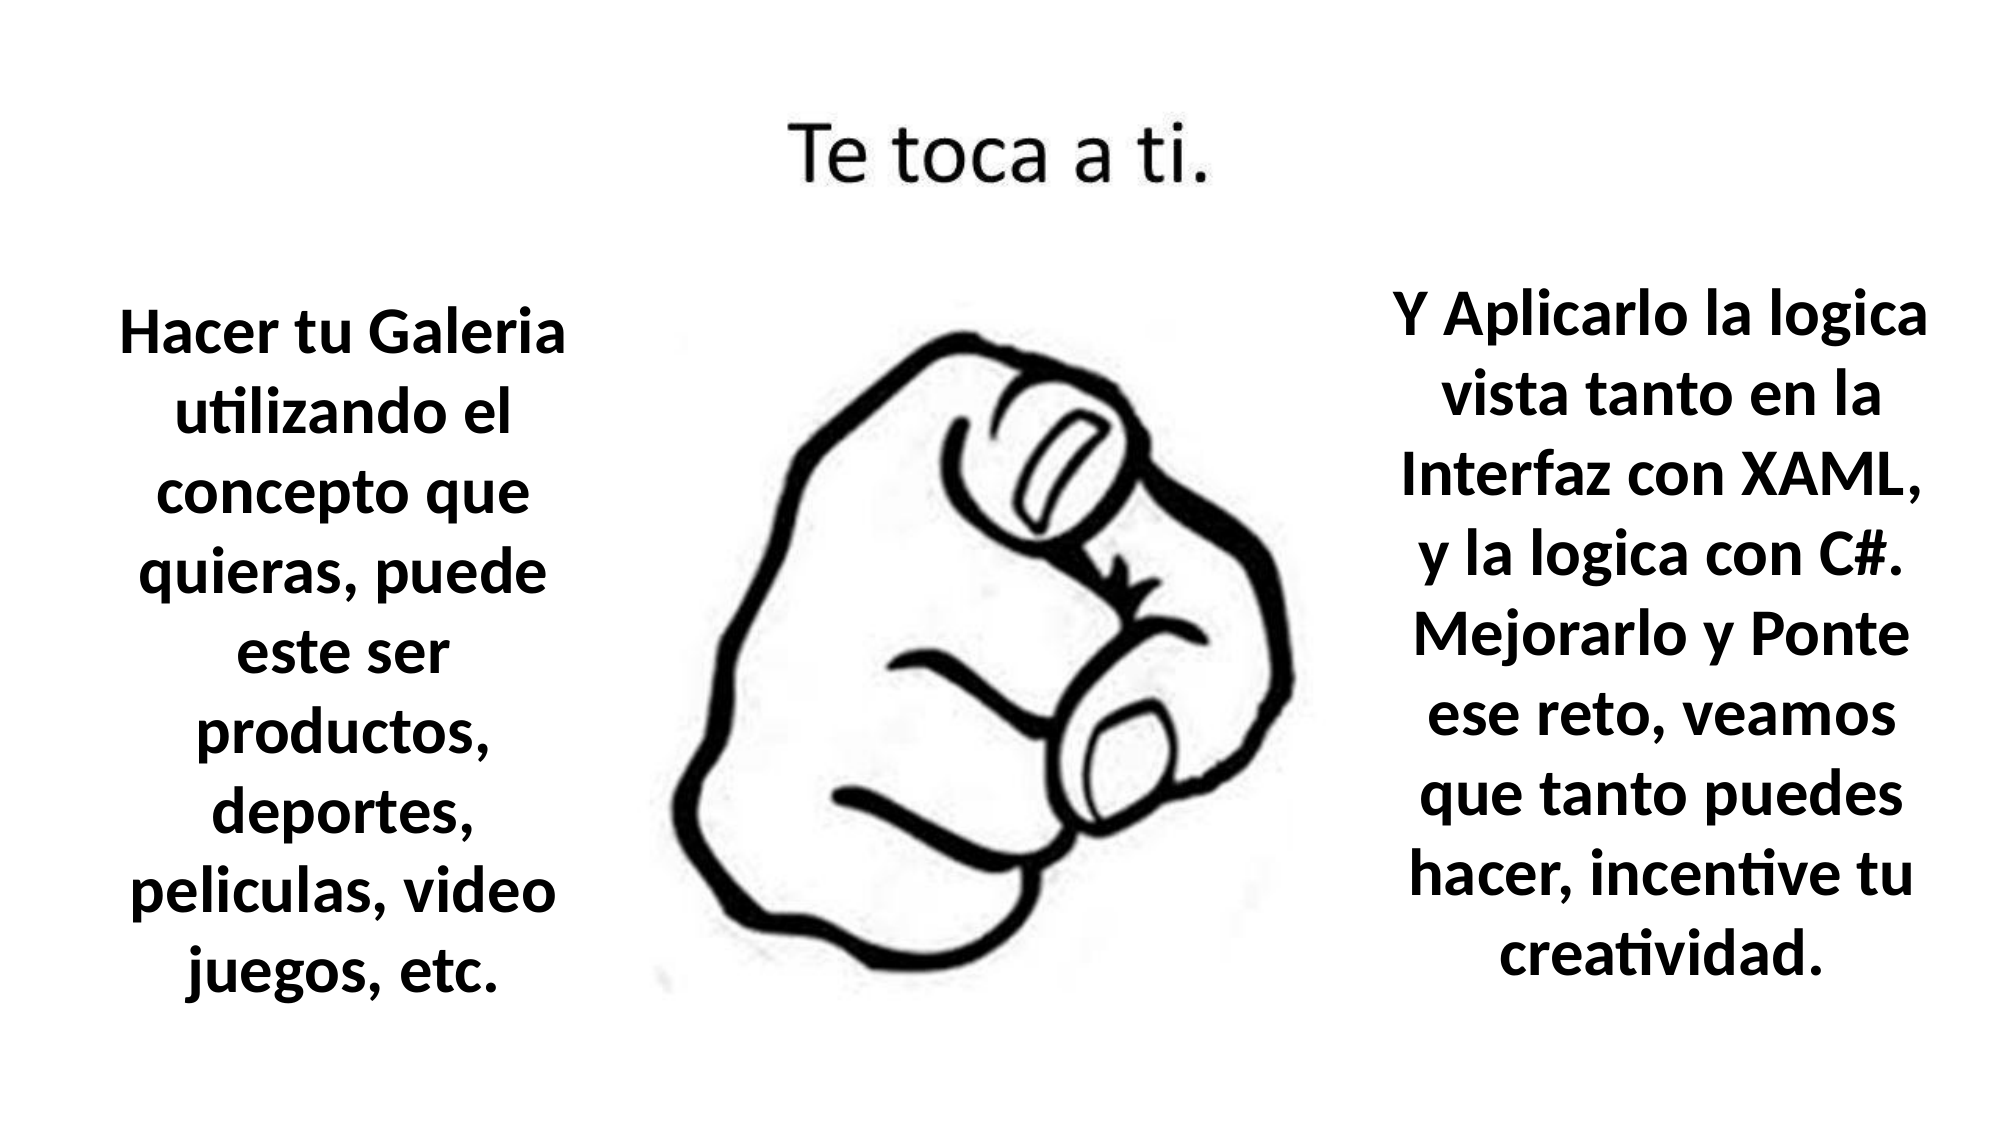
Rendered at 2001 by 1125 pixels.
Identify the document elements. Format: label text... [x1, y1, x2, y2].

picture [524, 69, 1476, 1041]
text_box Hacer tu Galeria utilizando el concepto que quieras, puede este ser productos, deportes, peliculas, video juegos, etc. [77, 279, 524, 1014]
text_box Y Aplicarlo la logica vista tanto en la Interfaz con XAML, y la logica con C#. Mejorarlo y Ponte ese reto, veamos que tanto puedes hacer, incentive tu creatividad. [1476, 261, 1959, 996]
